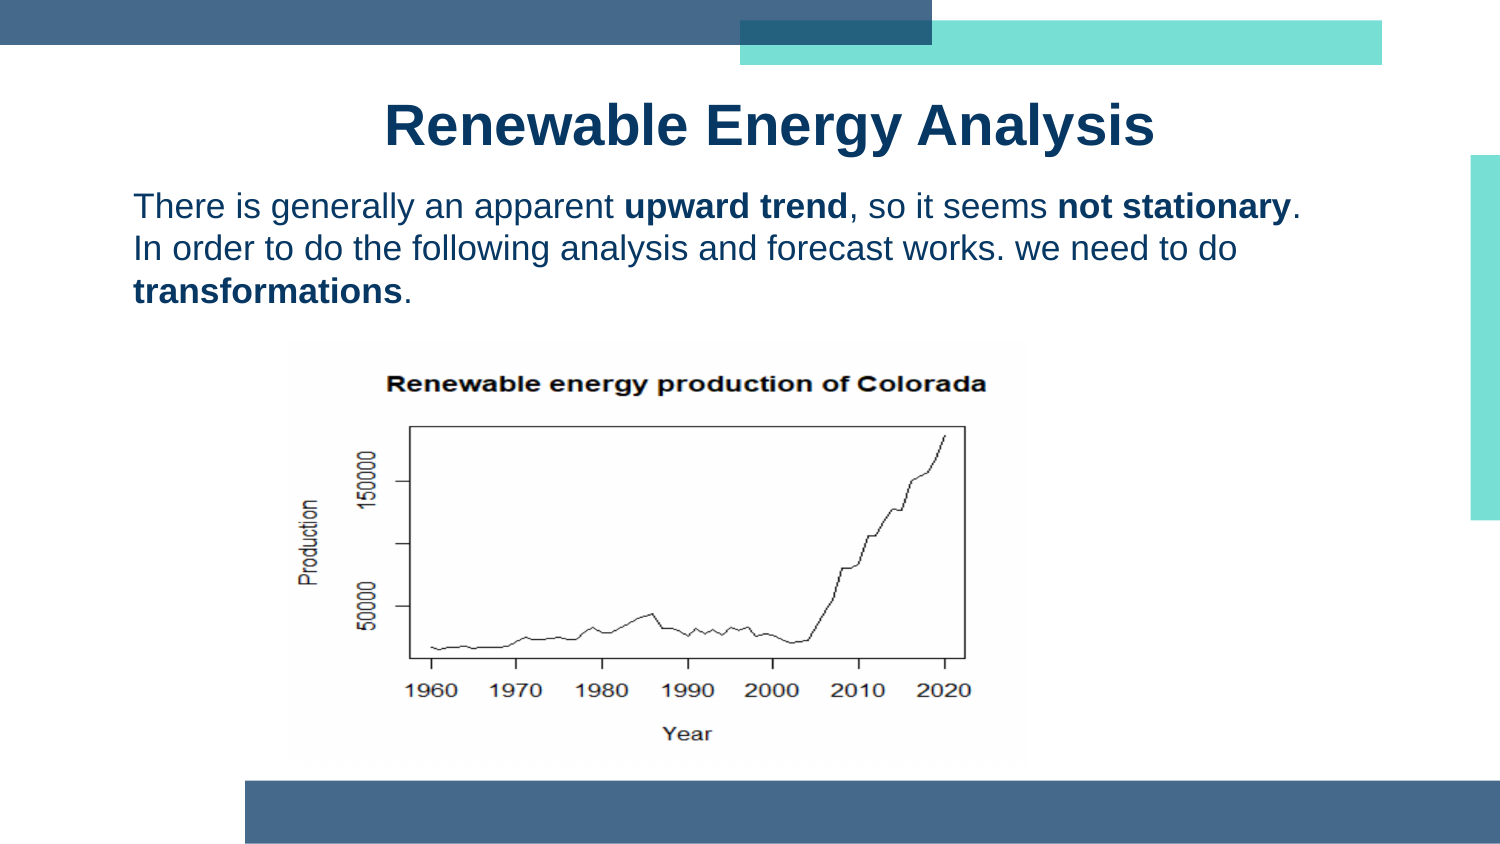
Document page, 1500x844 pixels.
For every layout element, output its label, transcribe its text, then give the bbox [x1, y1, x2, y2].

picture [289, 339, 1027, 767]
list There is generally an apparent upward trend, so it seems not stationary. In order to do the following analysis and forecast works. we need to do transformations. [118, 167, 1382, 756]
title Renewable Energy Analysis [118, 88, 1382, 156]
